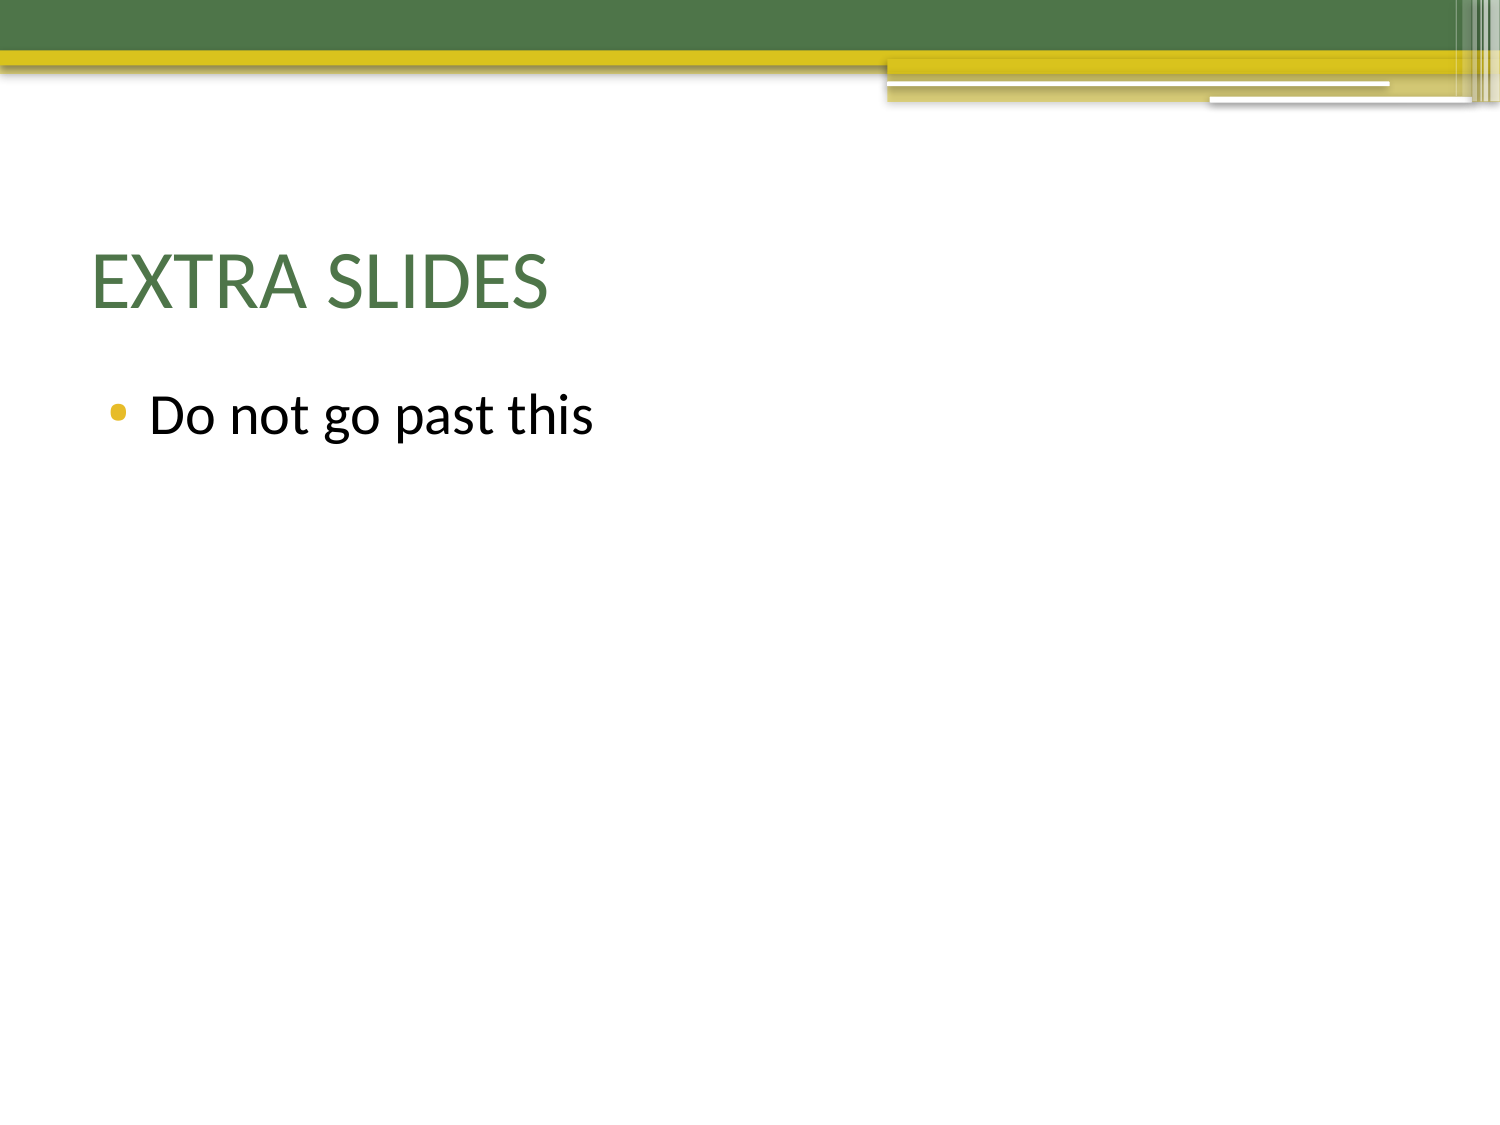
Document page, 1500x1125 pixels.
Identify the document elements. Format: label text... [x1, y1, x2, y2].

list Do not go past this [74, 368, 1426, 1079]
title EXTRA SLIDES [74, 187, 1426, 363]
